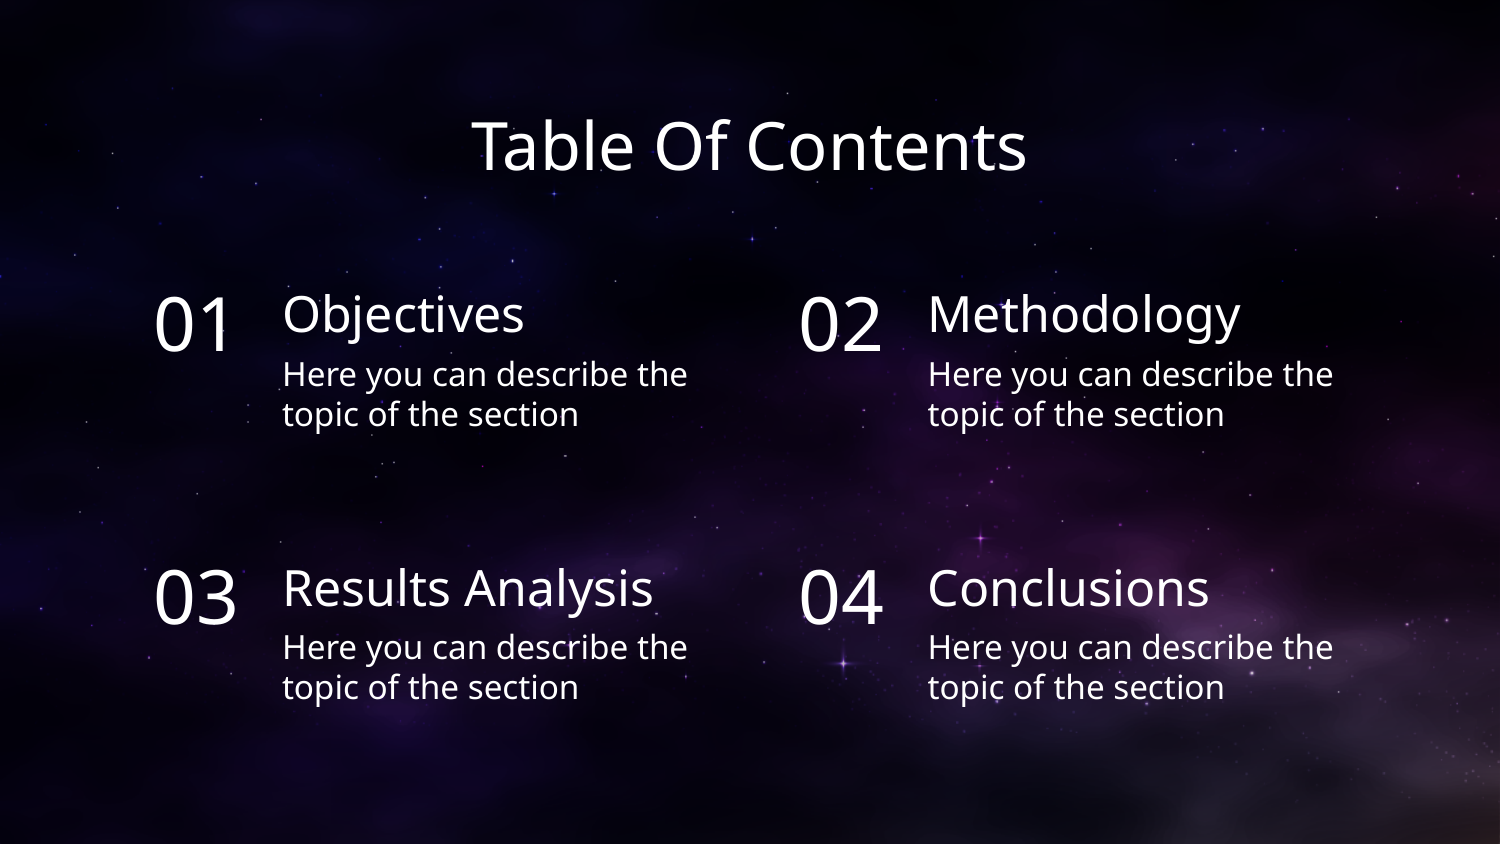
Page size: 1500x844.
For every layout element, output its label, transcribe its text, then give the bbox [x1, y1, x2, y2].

picture [0, 0, 1500, 844]
title 02 [771, 273, 912, 382]
subtitle Here you can describe the topic of the section [266, 353, 729, 448]
title Objectives [266, 273, 729, 353]
subtitle Here you can describe the topic of the section [912, 353, 1375, 448]
title Results Analysis [266, 546, 729, 627]
title Conclusions [912, 546, 1375, 627]
title 04 [771, 546, 912, 655]
subtitle Here you can describe the topic of the section [912, 627, 1375, 722]
subtitle Here you can describe the topic of the section [266, 627, 729, 722]
title Methodology [912, 273, 1375, 353]
title Table Of Contents [116, 88, 1383, 183]
title 03 [125, 546, 266, 655]
title 01 [125, 273, 266, 382]
